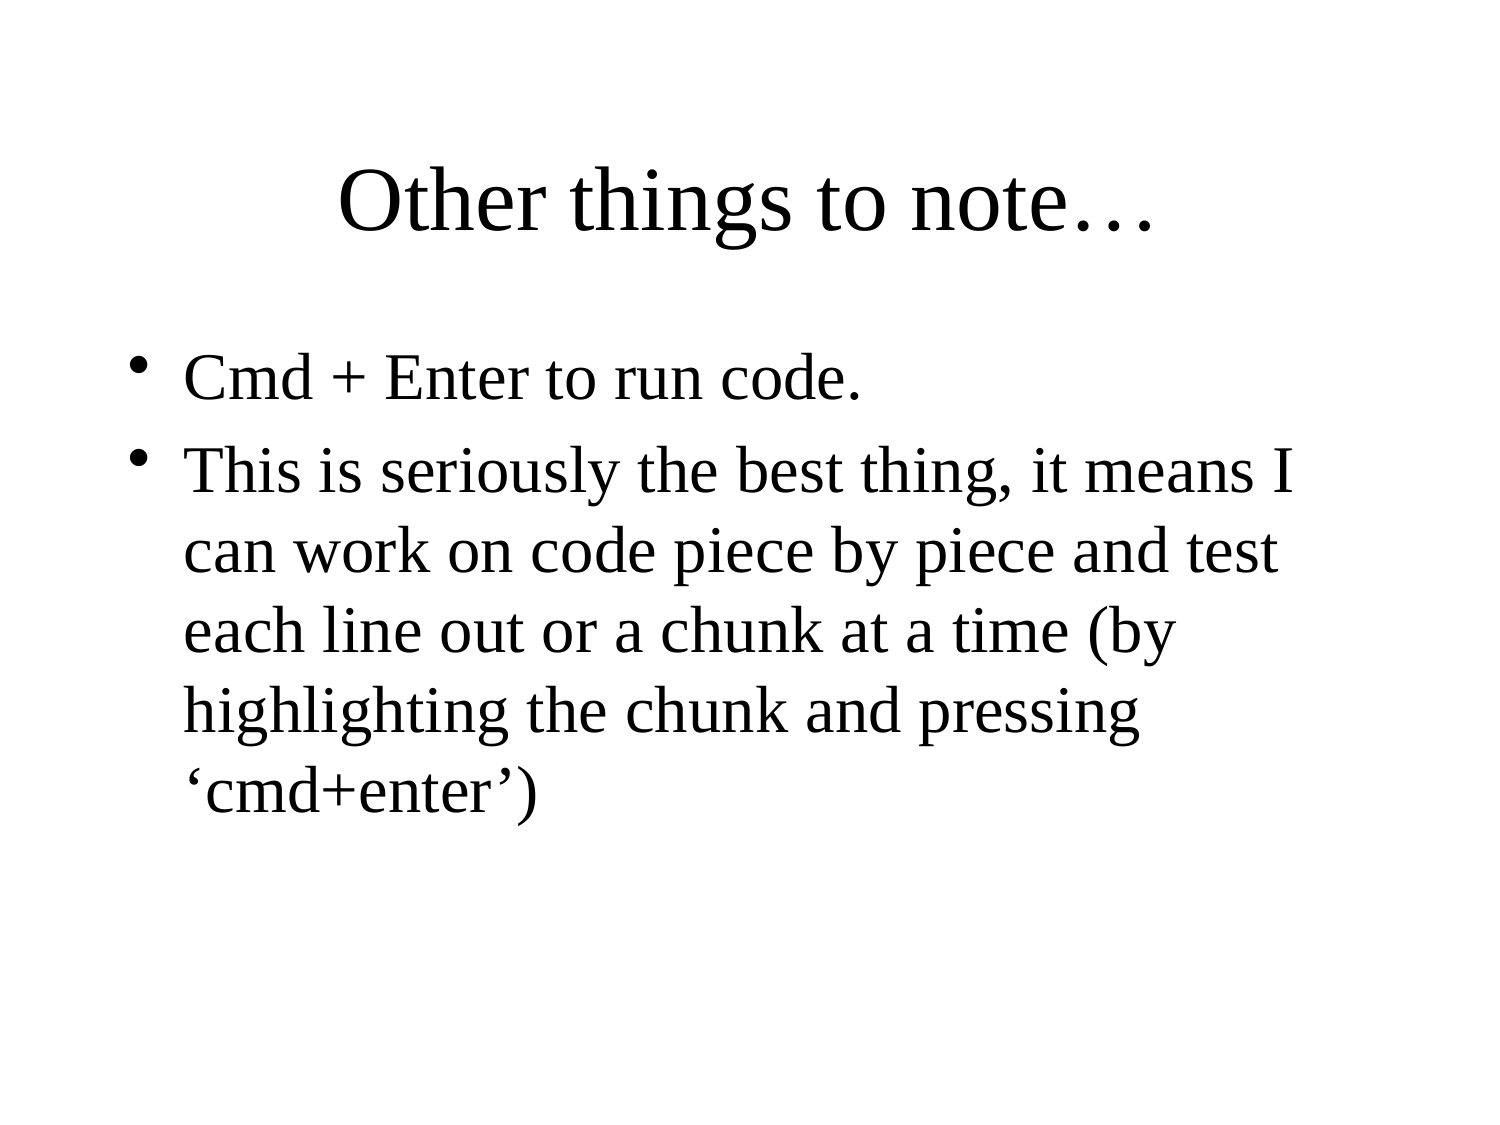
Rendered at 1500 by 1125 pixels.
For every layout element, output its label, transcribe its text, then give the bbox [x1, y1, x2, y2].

list Cmd + Enter to run code. This is seriously the best thing, it means I can work on code piece by piece and test each line out or a chunk at a time (by highlighting the chunk and pressing ‘cmd+enter’) [112, 324, 1388, 1000]
title Other things to note… [112, 99, 1388, 288]
